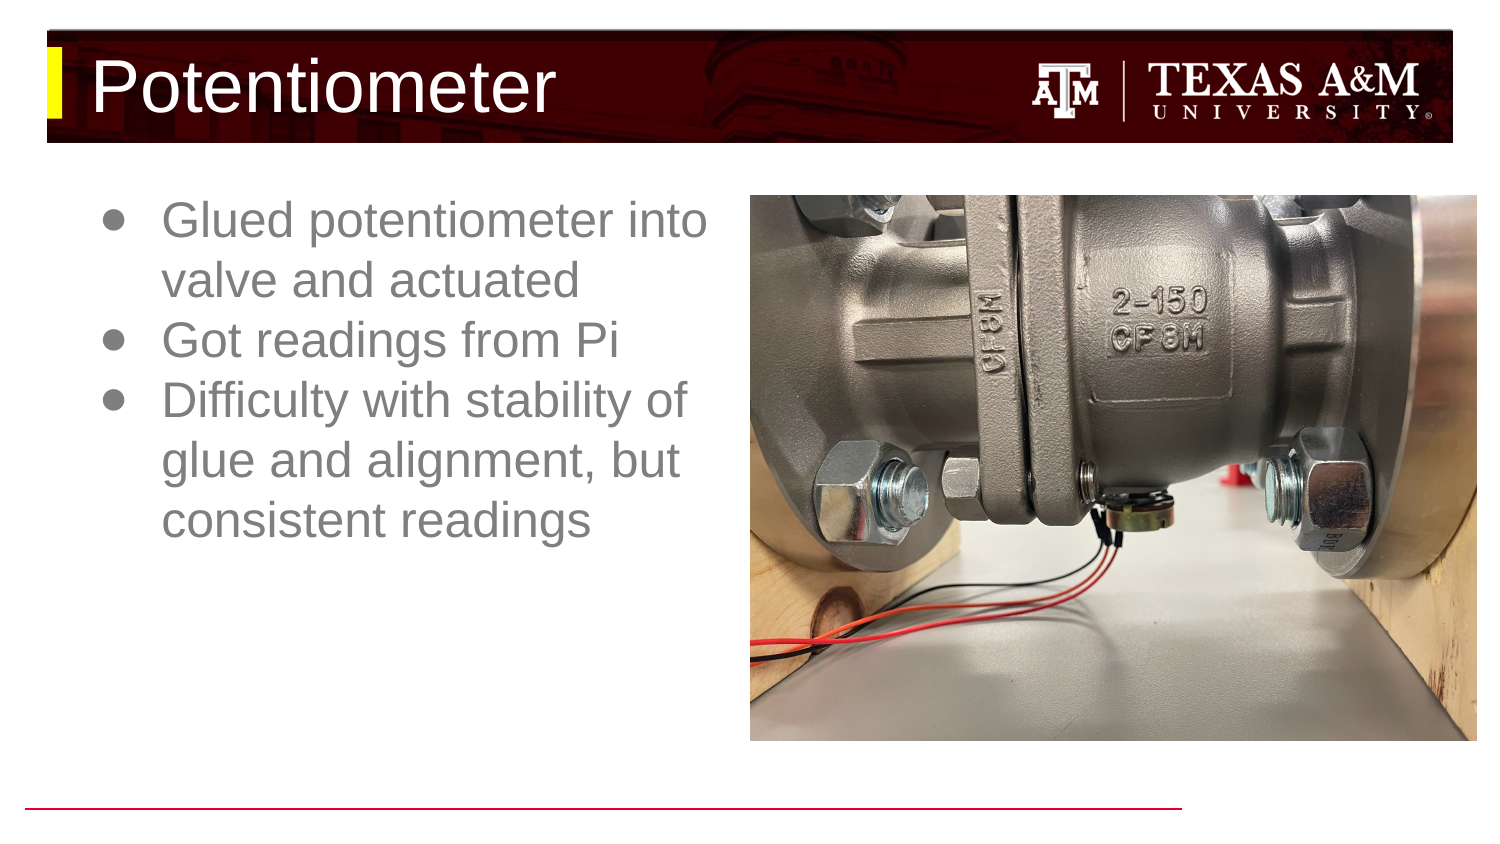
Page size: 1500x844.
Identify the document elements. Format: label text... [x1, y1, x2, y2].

picture [749, 194, 1477, 741]
picture [1025, 28, 1453, 143]
list Glued potentiometer into valve and actuated Got readings from Pi Difficulty with stability of glue and alignment, but consistent readings [75, 181, 724, 754]
picture [47, 28, 79, 143]
title Potentiometer [79, 12, 1025, 154]
